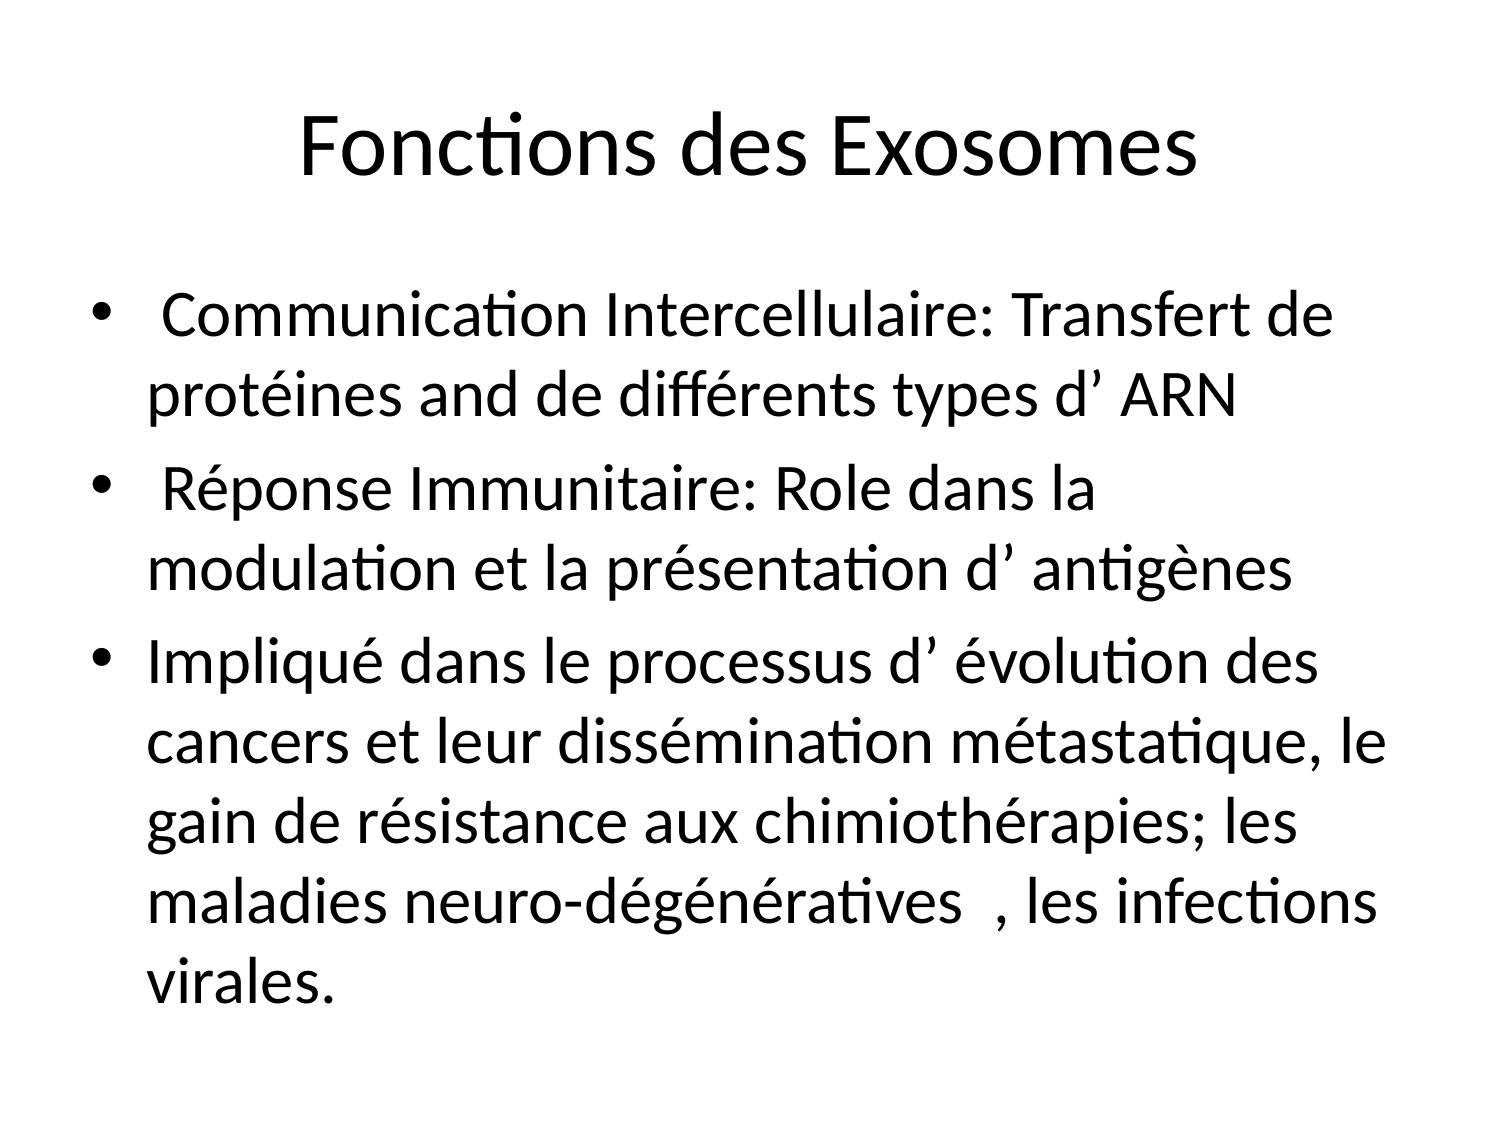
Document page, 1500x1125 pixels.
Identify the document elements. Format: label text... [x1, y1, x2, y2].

list Communication Intercellulaire: Transfert de protéines and de différents types d’ ARN Réponse Immunitaire: Role dans la modulation et la présentation d’ antigènes Impliqué dans le processus d’ évolution des cancers et leur dissémination métastatique, le gain de résistance aux chimiothérapies; les maladies neuro-dégénératives , les infections virales. [75, 262, 1425, 1005]
title Fonctions des Exosomes [75, 45, 1425, 233]
